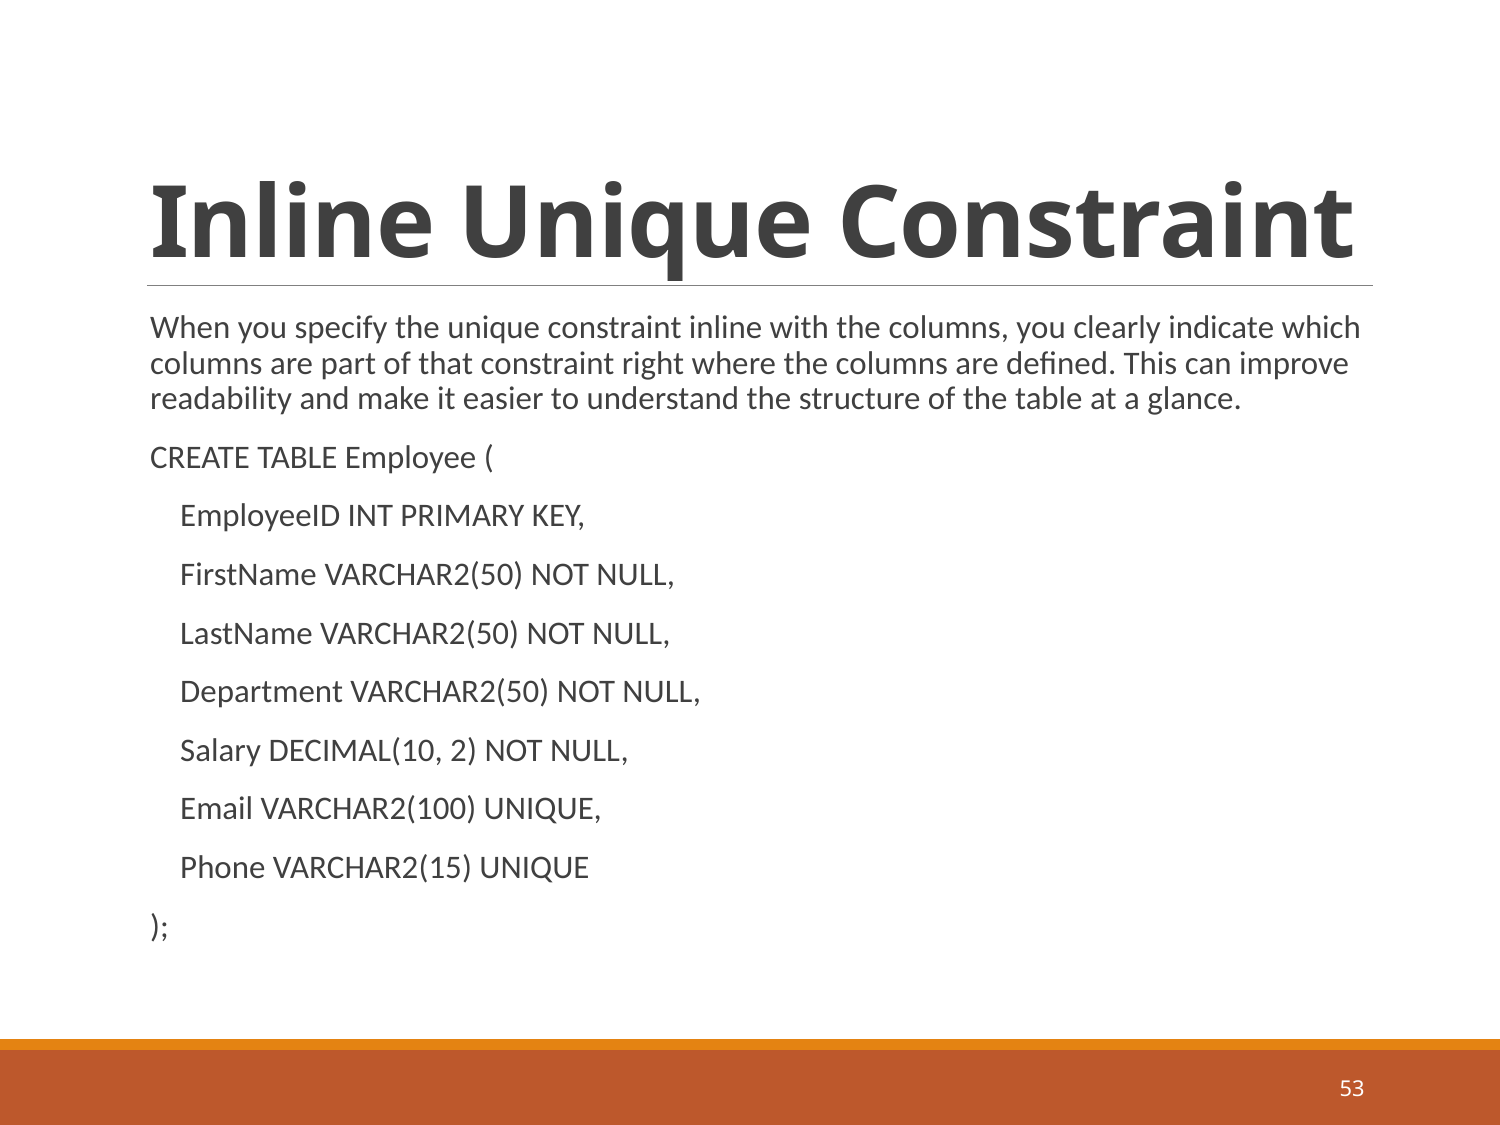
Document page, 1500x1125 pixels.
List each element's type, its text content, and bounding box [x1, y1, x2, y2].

slide_number 53 [1218, 1059, 1380, 1120]
list When you specify the unique constraint inline with the columns, you clearly indicate which columns are part of that constraint right where the columns are defined. This can improve readability and make it easier to understand the structure of the table at a glance. CREATE TABLE Employee ( EmployeeID INT PRIMARY KEY, FirstName VARCHAR2(50) NOT NULL, LastName VARCHAR2(50) NOT NULL, Department VARCHAR2(50) NOT NULL, Salary DECIMAL(10, 2) NOT NULL, Email VARCHAR2(100) UNIQUE, Phone VARCHAR2(15) UNIQUE ); [135, 302, 1373, 963]
title Inline Unique Constraint [135, 47, 1373, 285]
